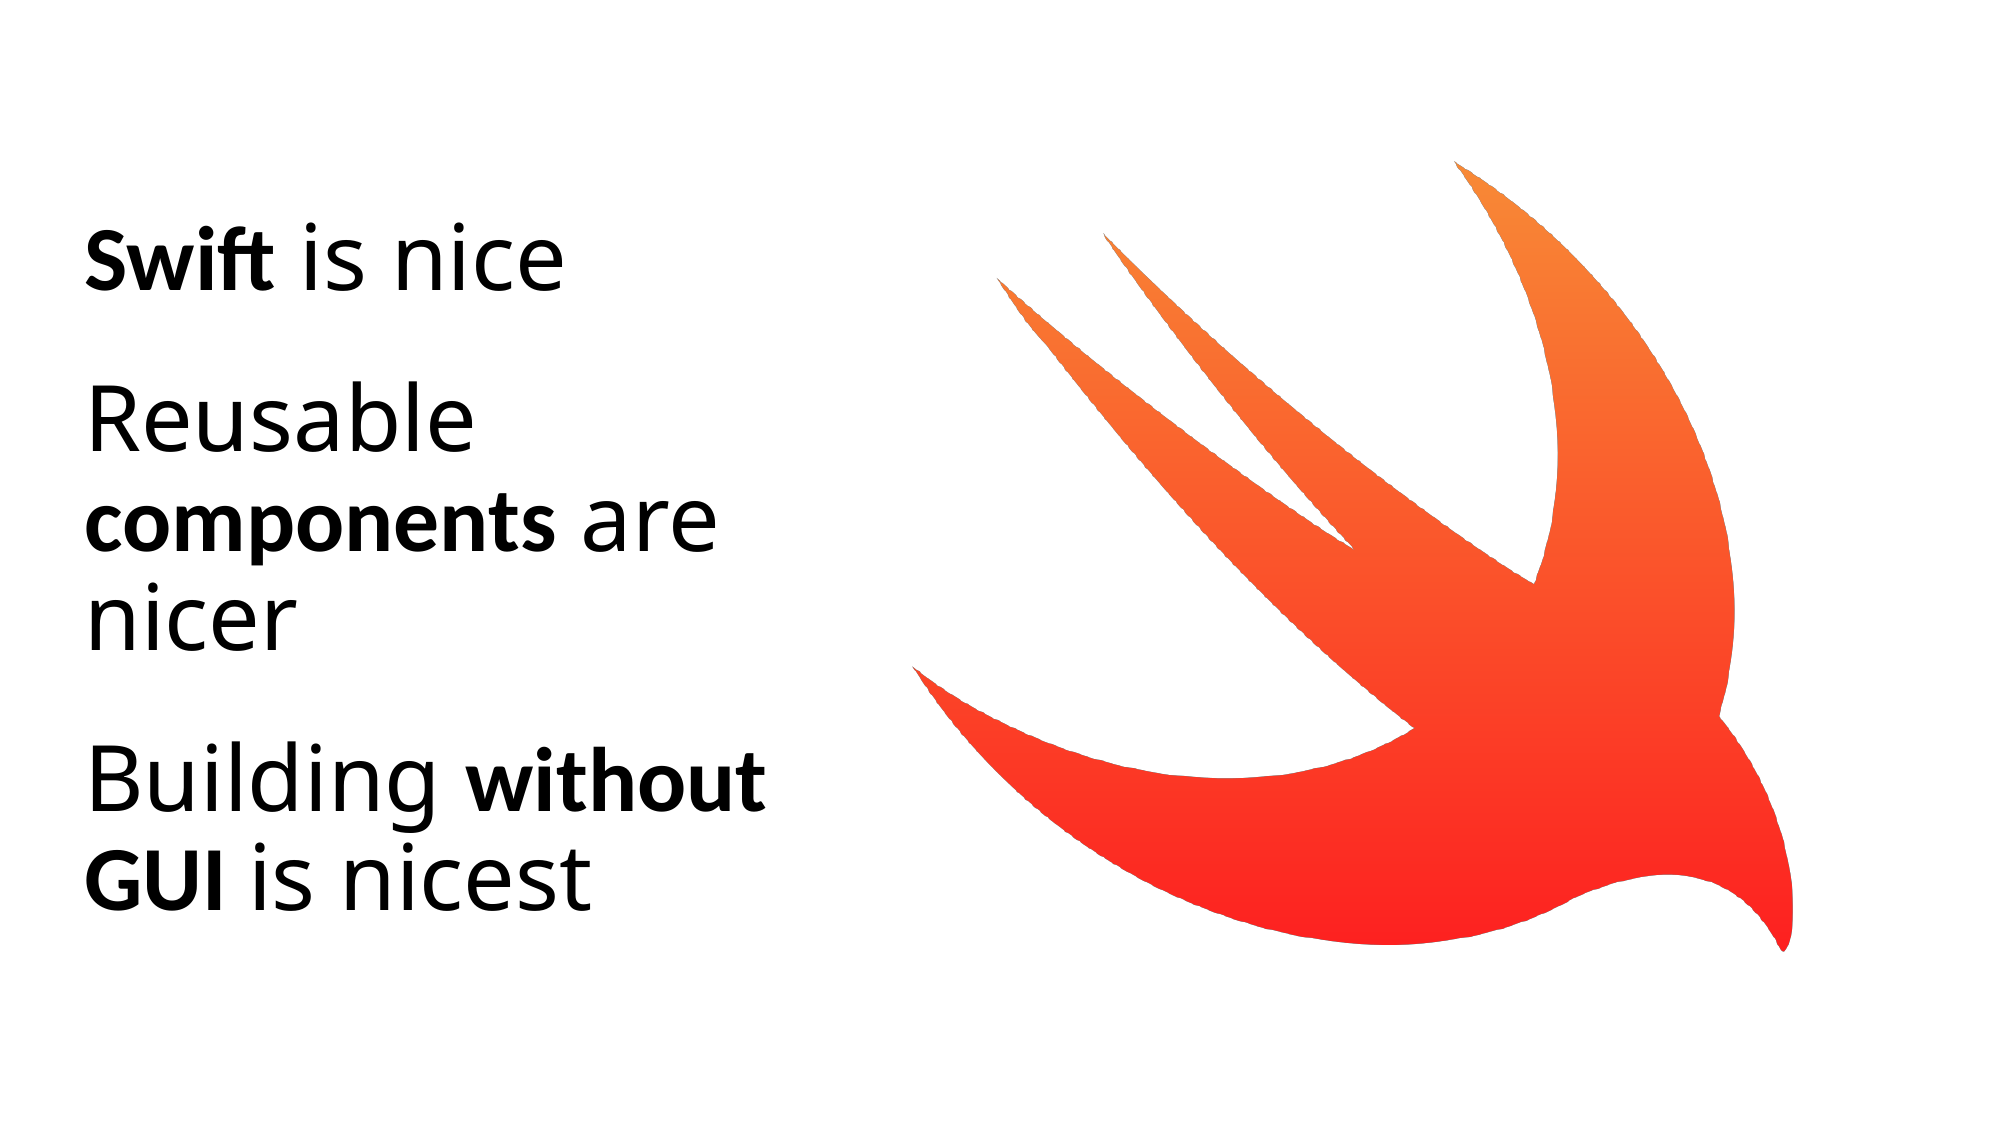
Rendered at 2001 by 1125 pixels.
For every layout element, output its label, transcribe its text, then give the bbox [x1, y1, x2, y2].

title Swift is nice Reusable components are nicer Building without GUI is nicest [69, 75, 884, 1067]
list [912, 161, 1801, 962]
